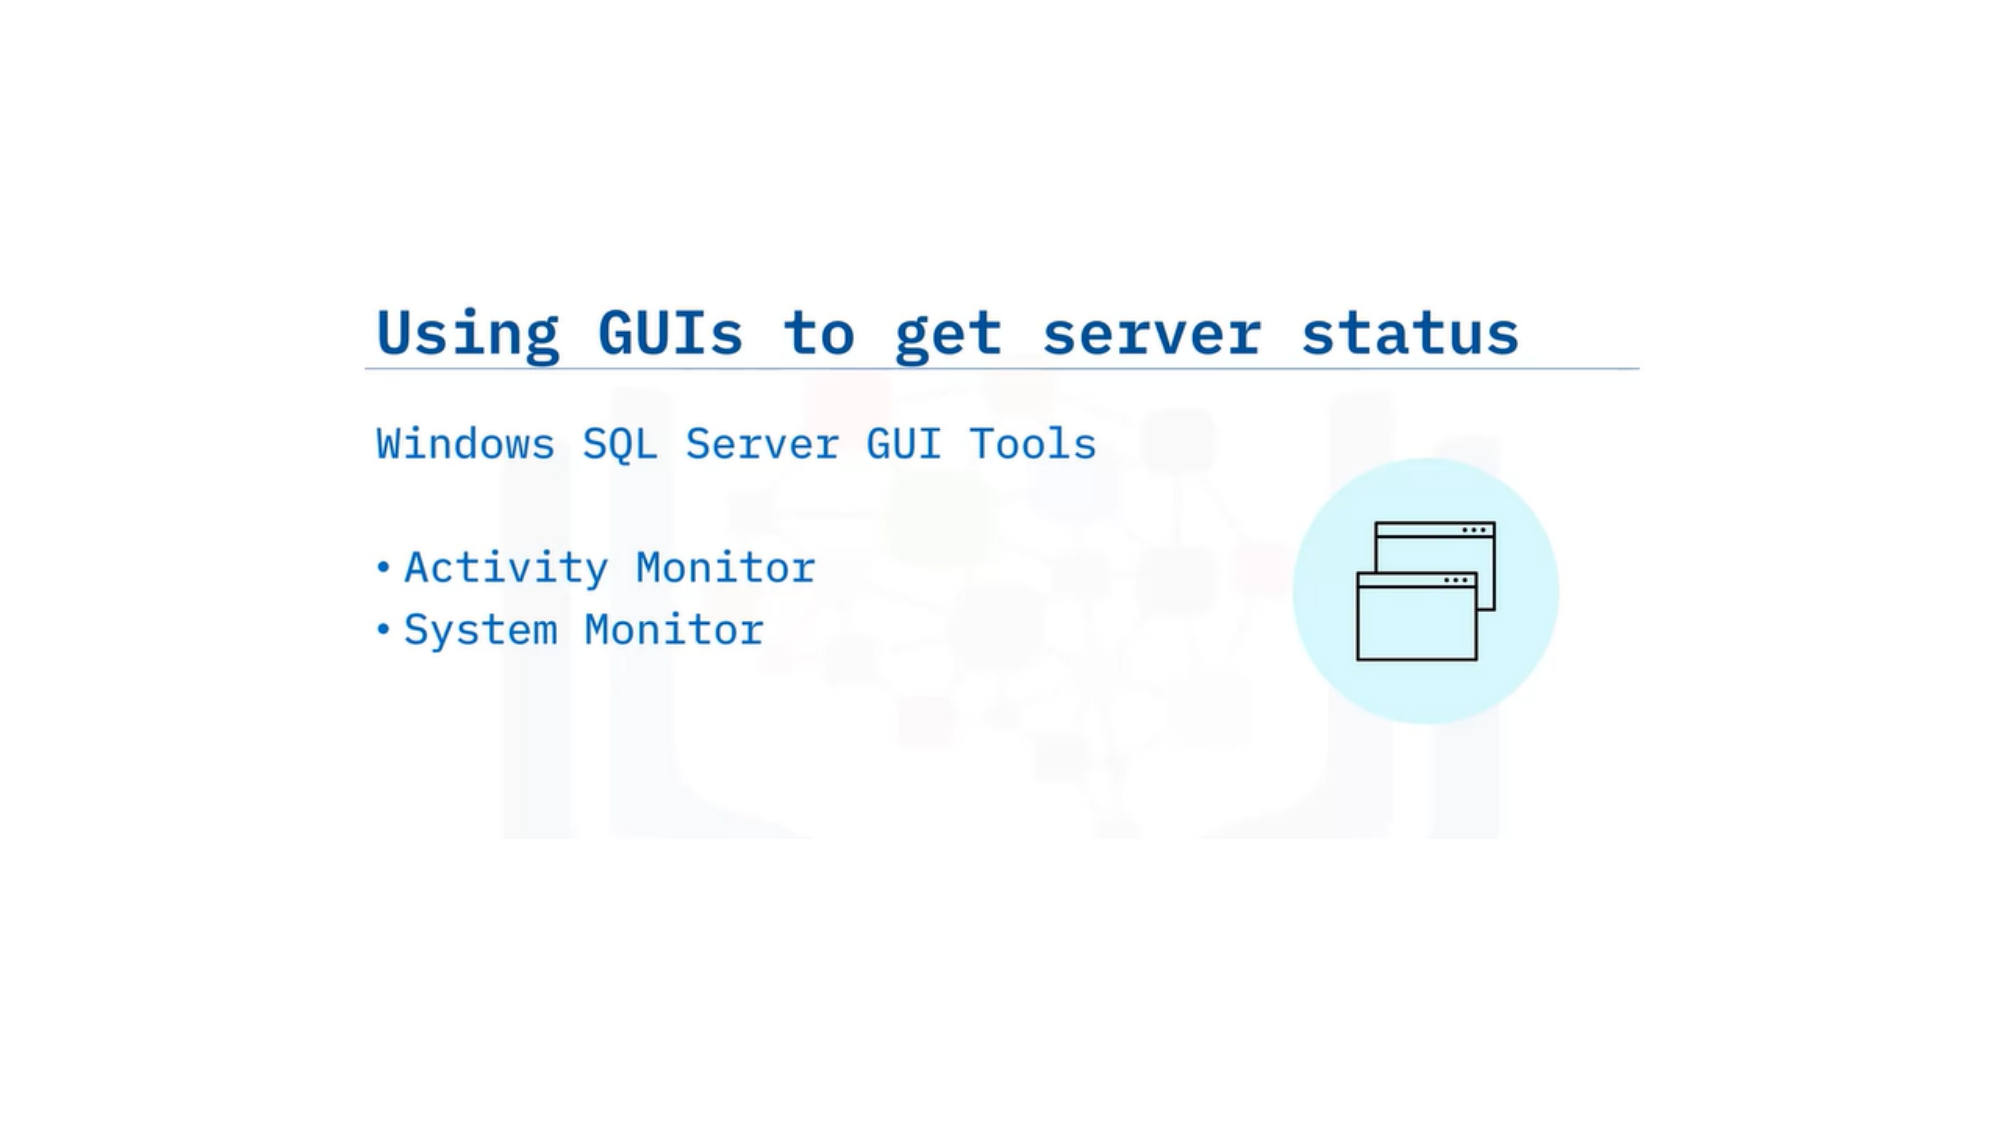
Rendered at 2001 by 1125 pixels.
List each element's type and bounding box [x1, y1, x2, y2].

picture [335, 285, 1665, 839]
